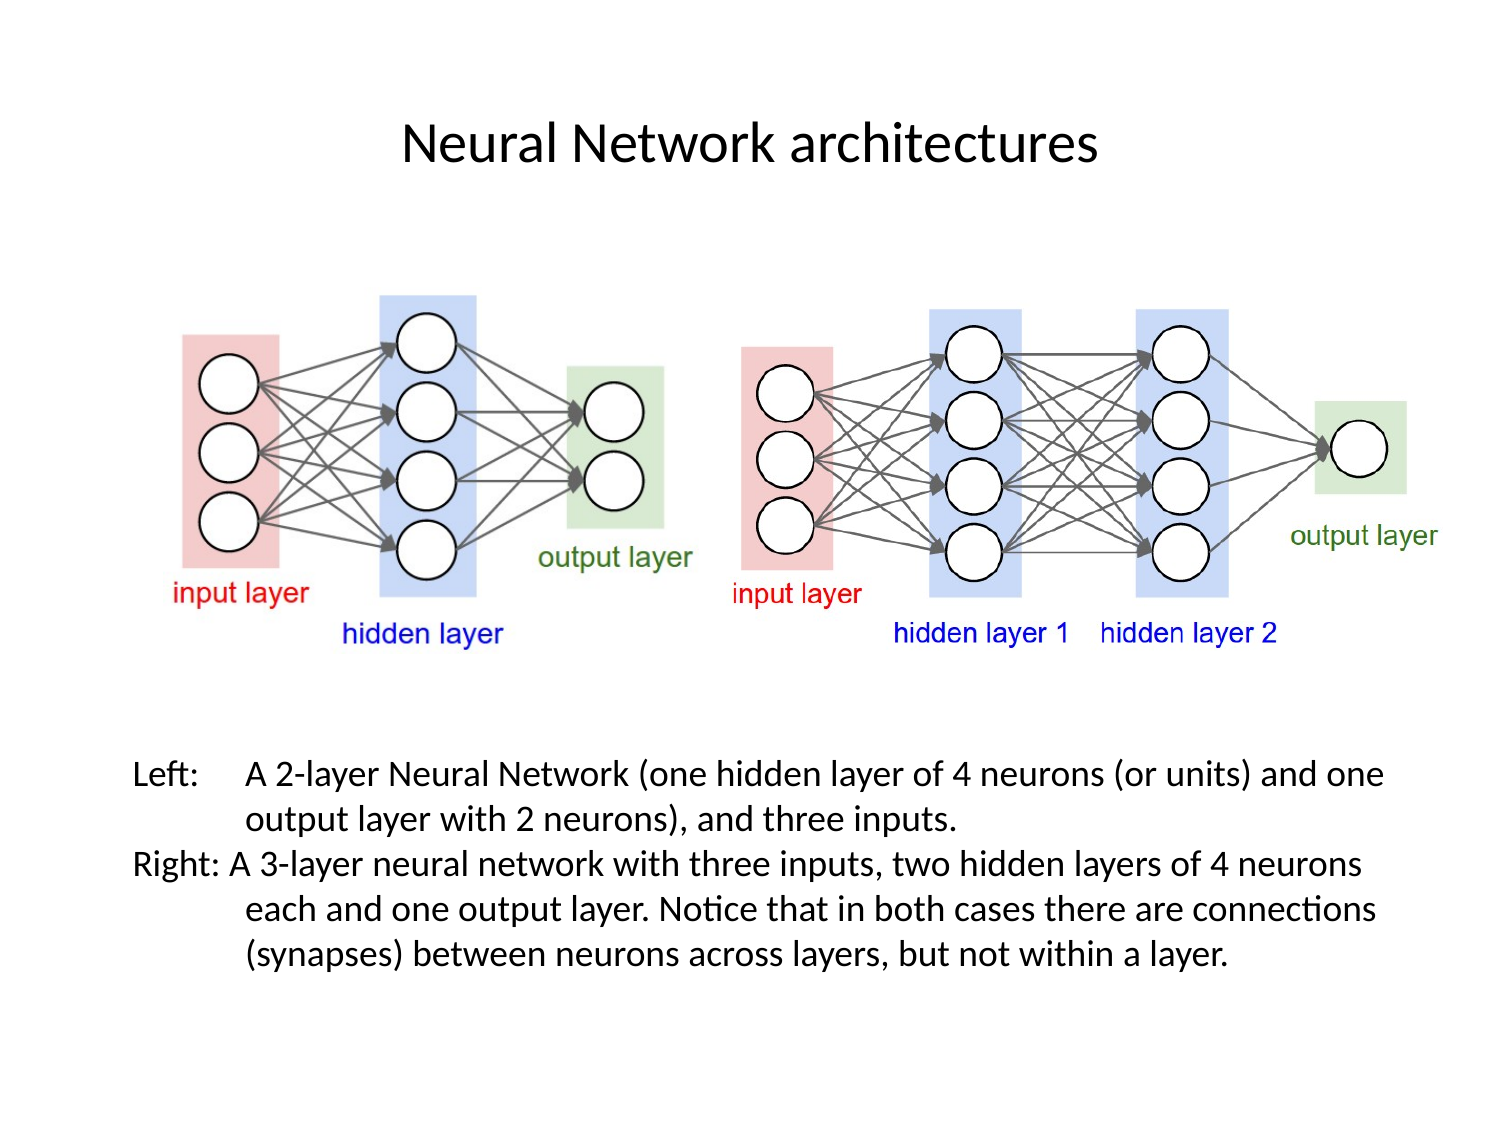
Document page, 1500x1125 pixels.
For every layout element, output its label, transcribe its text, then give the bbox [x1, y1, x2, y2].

picture [726, 300, 1444, 653]
title Neural Network architectures [75, 45, 1425, 233]
text_box Left: A 2-layer Neural Network (one hidden layer of 4 neurons (or units) and one output layer with 2 neurons), and three inputs. Right: A 3-layer neural network with three inputs, two hidden layers of 4 neurons each and one output layer. Notice that in both cases there are connections (synapses) between neurons across layers, but not within a layer. [117, 741, 1411, 982]
picture [162, 287, 699, 655]
